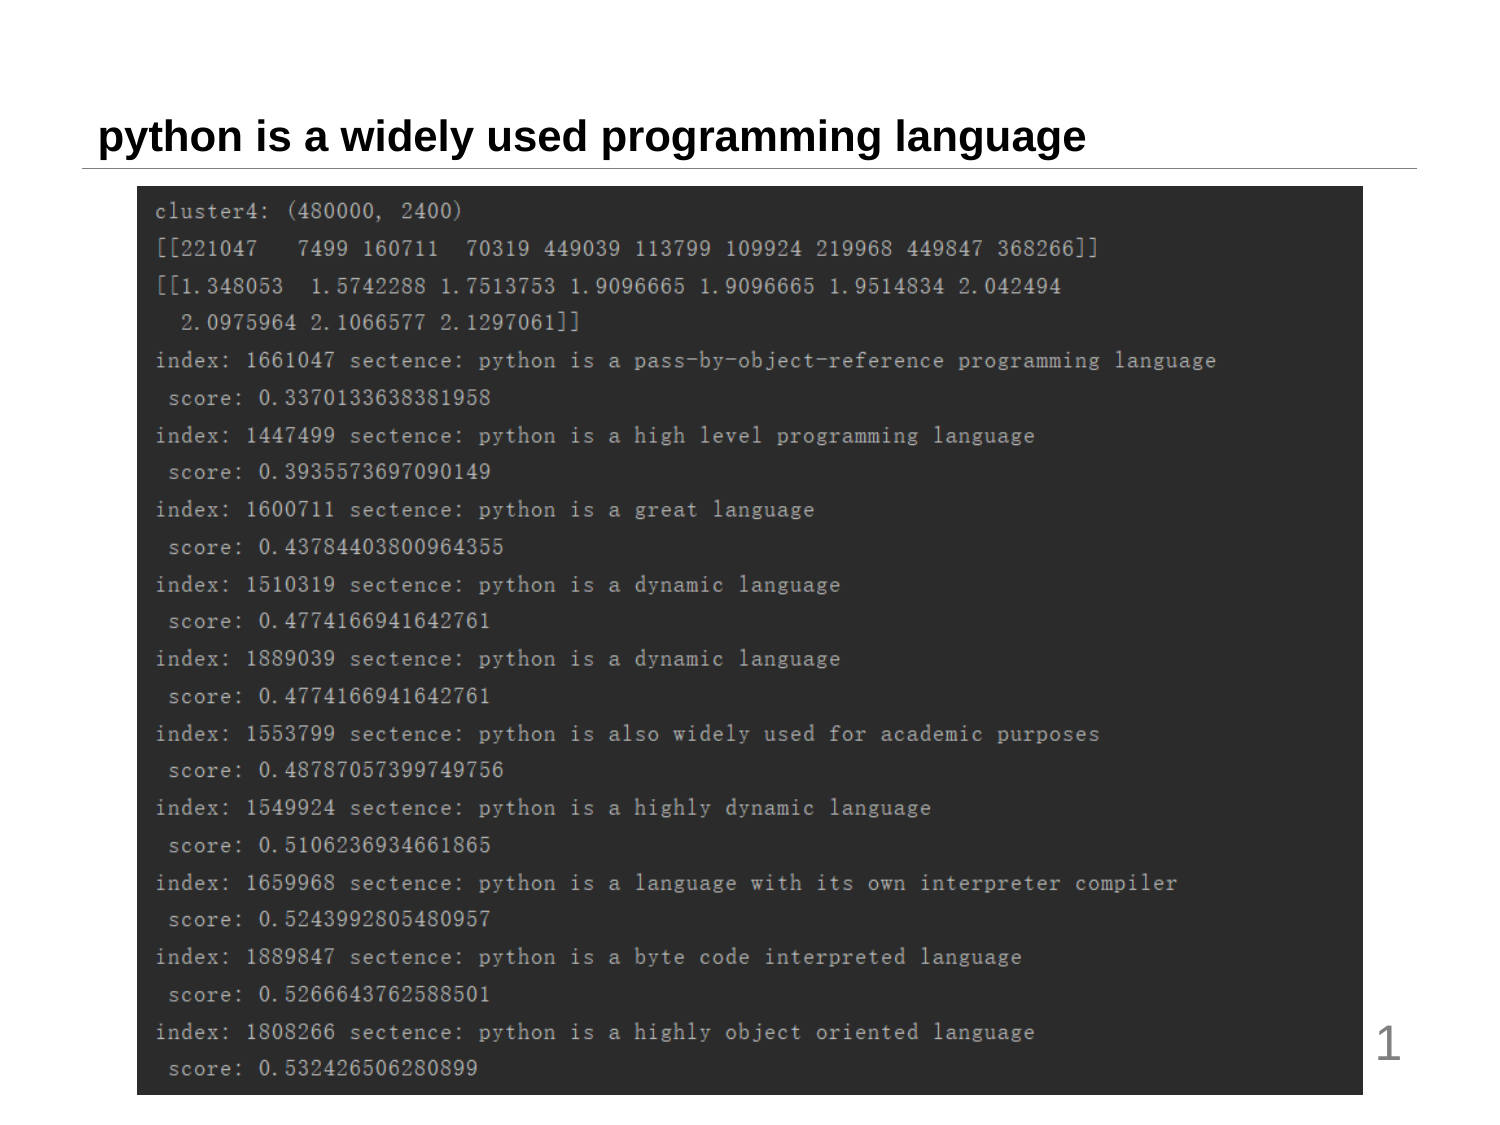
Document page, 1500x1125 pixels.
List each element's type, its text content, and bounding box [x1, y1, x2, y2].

picture [137, 186, 1363, 1095]
slide_number 1 [1363, 1023, 1418, 1058]
title python is a widely used programming language [82, 0, 1418, 169]
